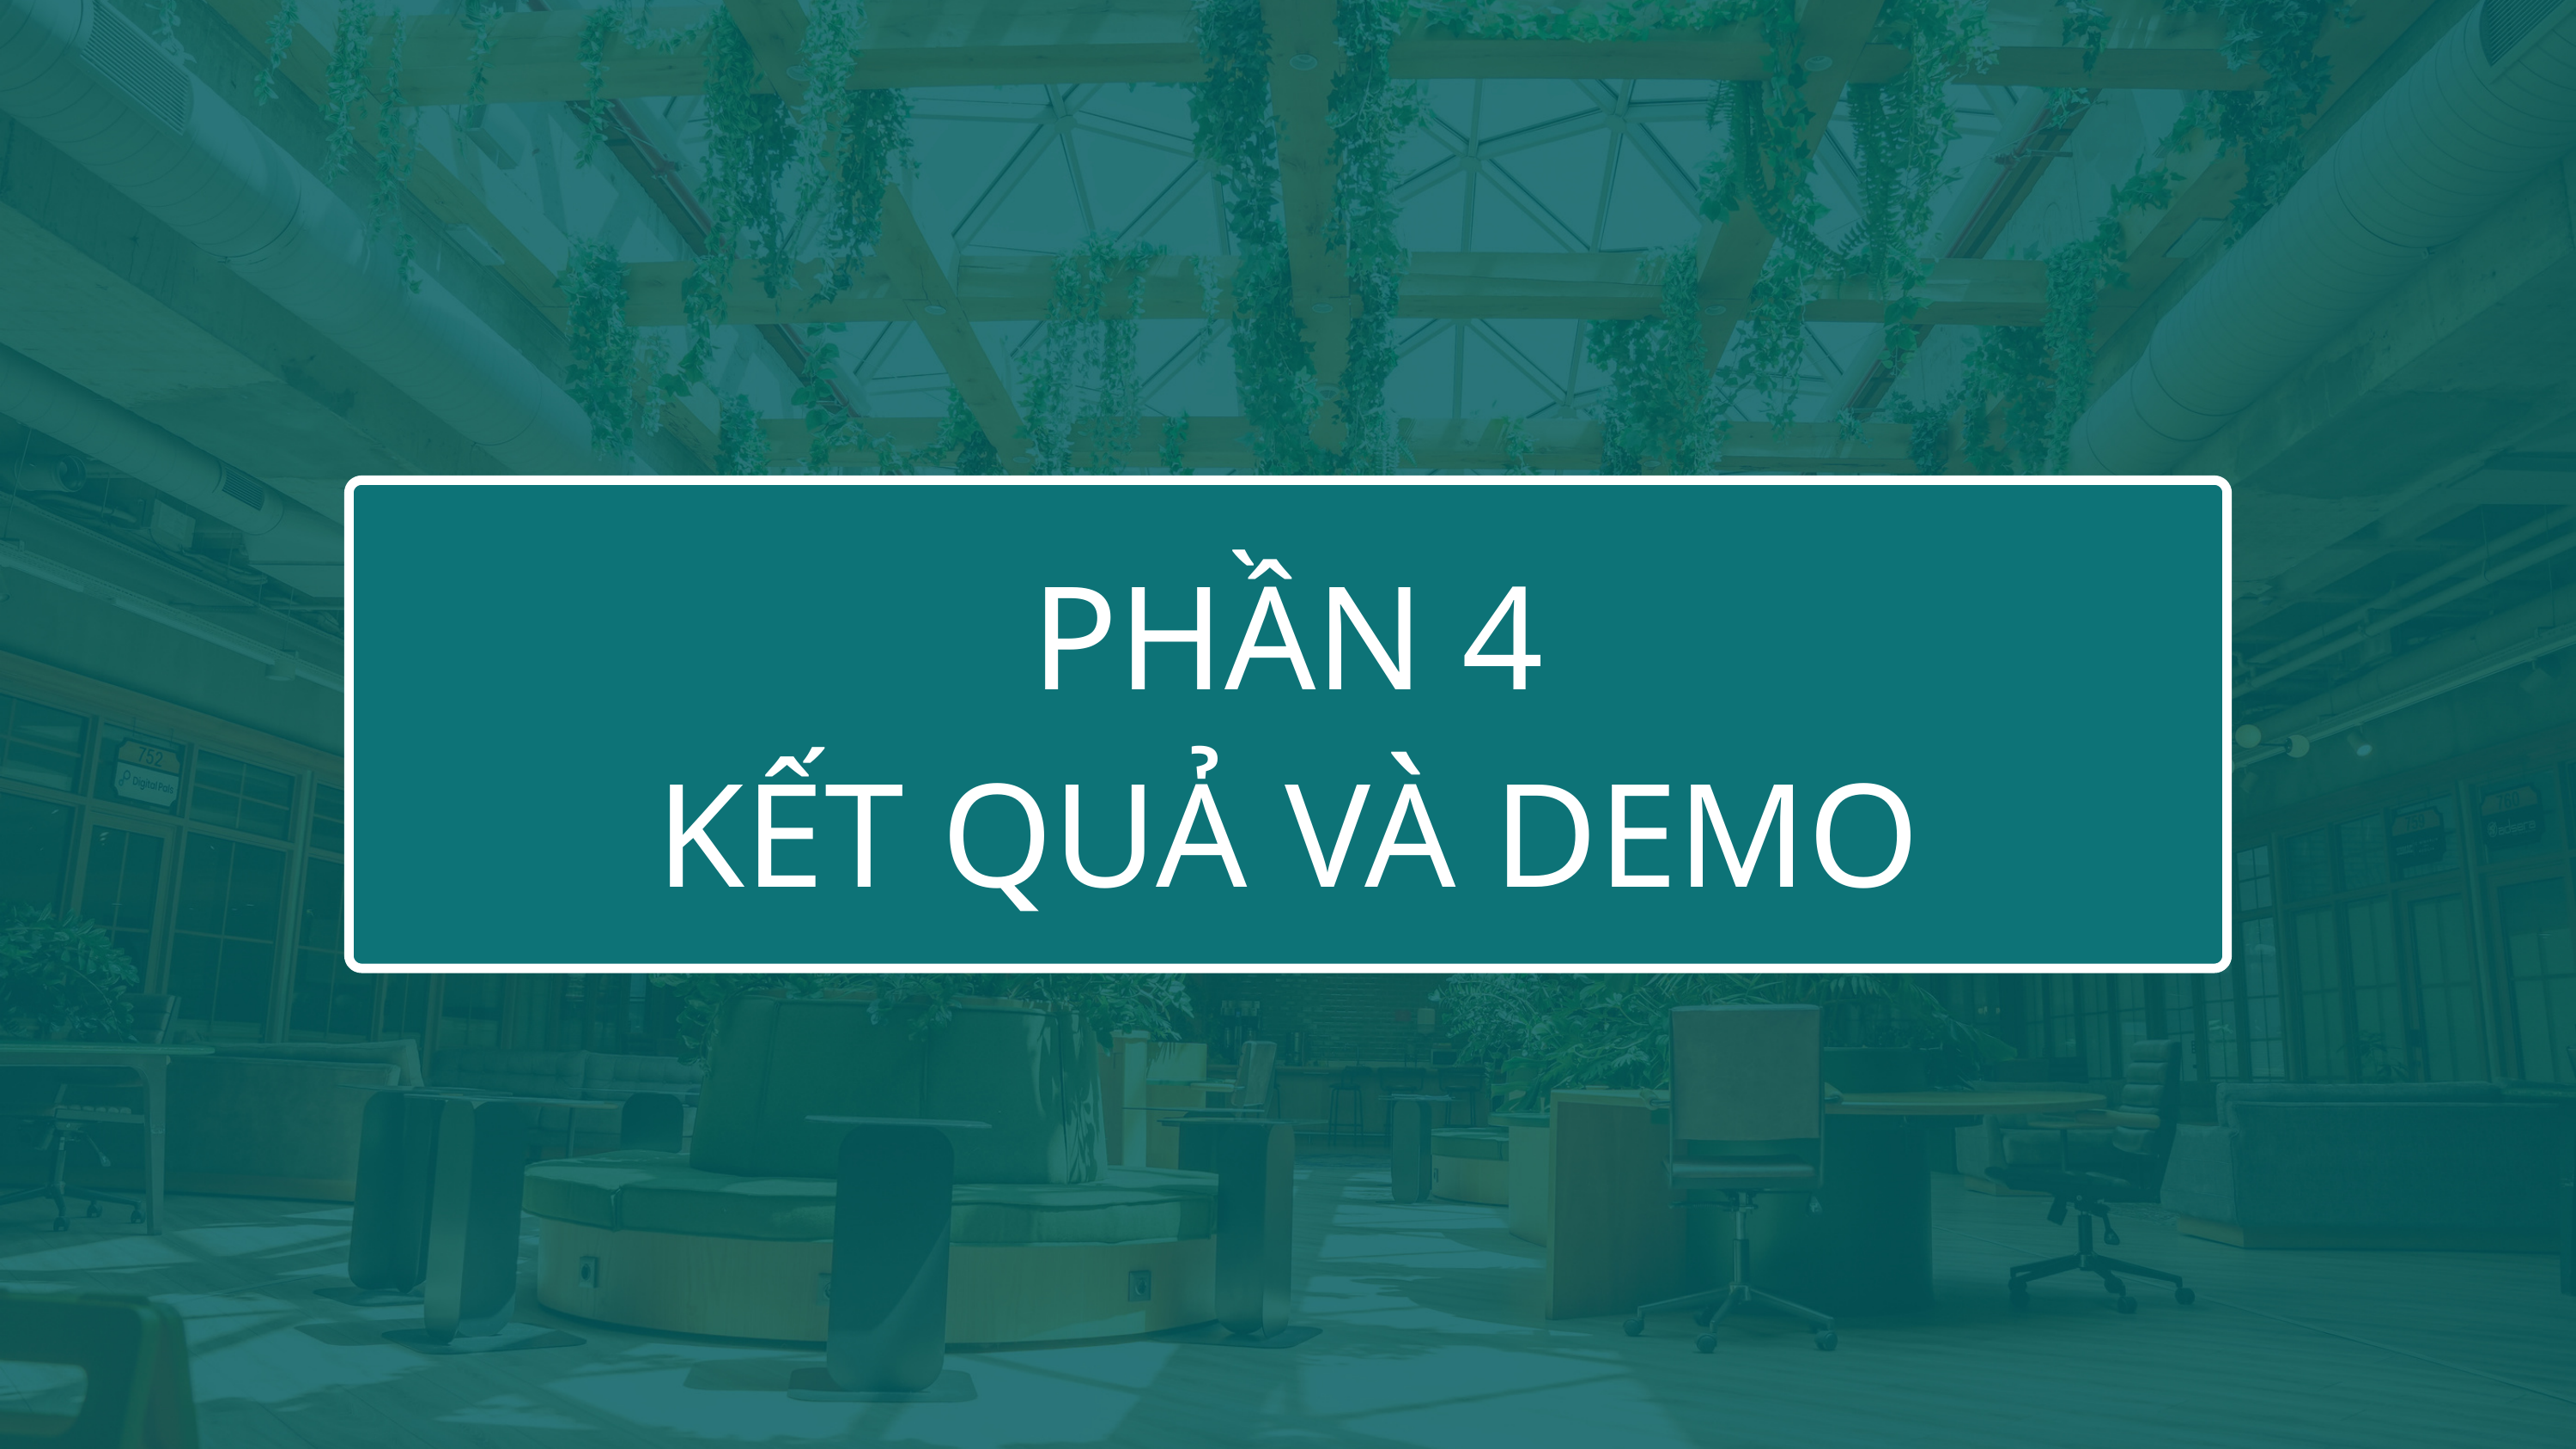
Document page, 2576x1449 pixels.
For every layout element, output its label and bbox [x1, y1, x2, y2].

text_box [0, 0, 2576, 1449]
text_box [349, 480, 2227, 969]
